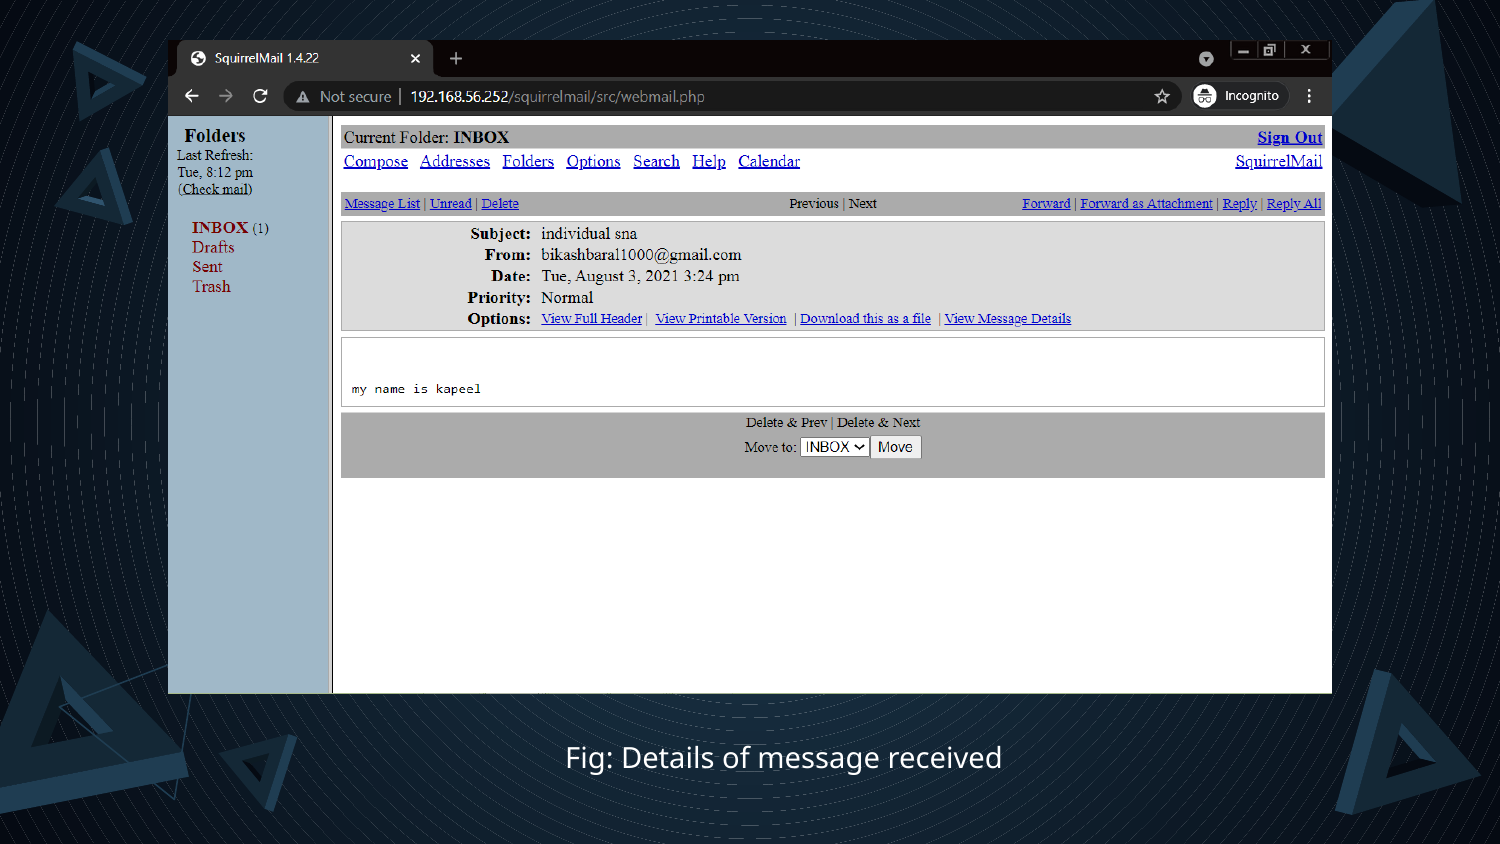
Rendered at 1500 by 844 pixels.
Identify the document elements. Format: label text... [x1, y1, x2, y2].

picture [168, 40, 1332, 695]
text_box Fig: Details of message received [542, 731, 1019, 782]
